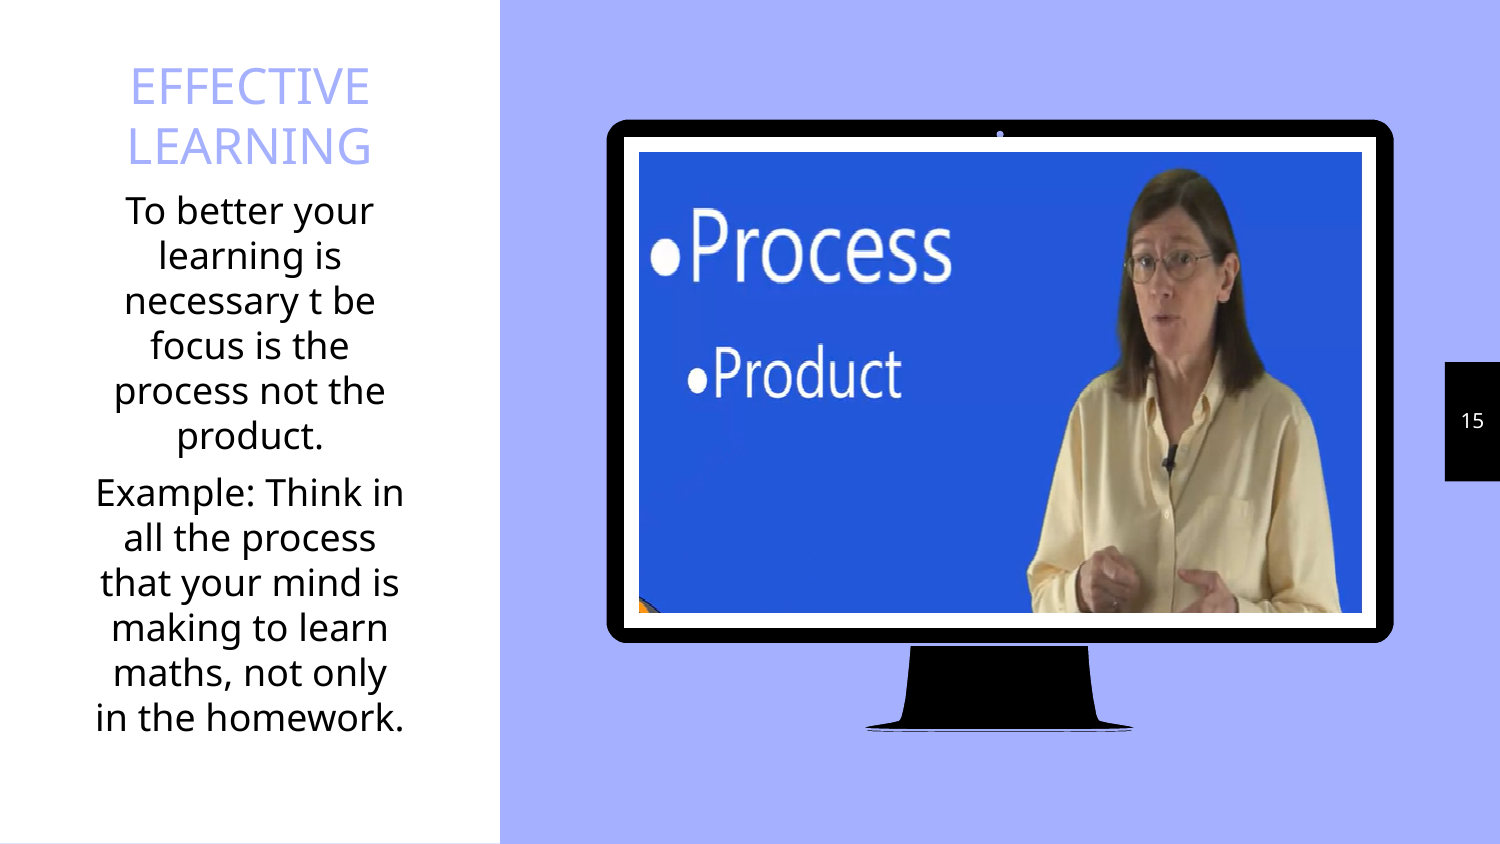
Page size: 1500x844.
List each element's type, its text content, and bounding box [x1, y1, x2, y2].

list EFFECTIVE LEARNING To better your learning is necessary t be focus is the process not the product. Example: Think in all the process that your mind is making to learn maths, not only in the homework. [78, 39, 423, 654]
slide_number 15 [1444, 362, 1500, 482]
text_box [605, 118, 1395, 644]
picture [638, 151, 1362, 614]
text_box [864, 645, 1135, 733]
